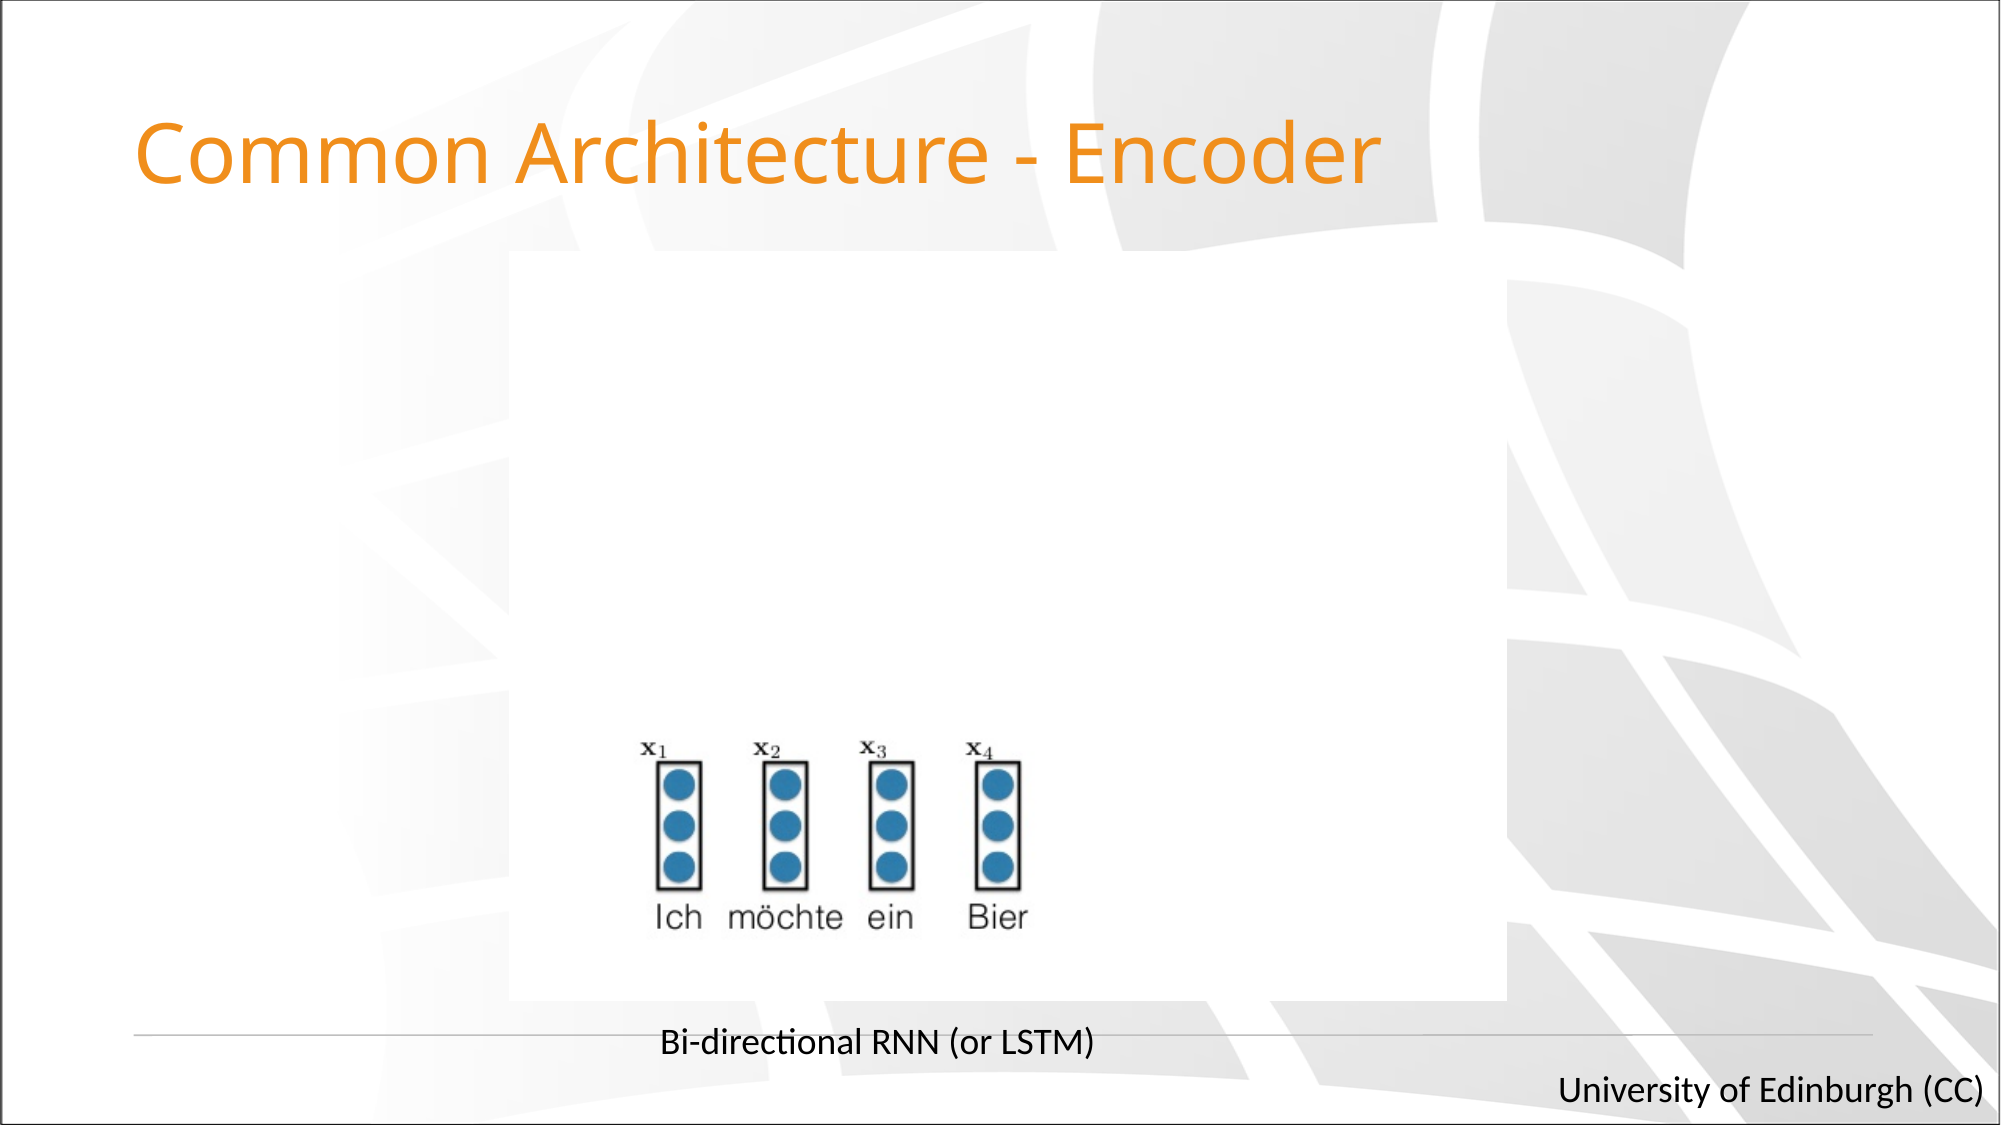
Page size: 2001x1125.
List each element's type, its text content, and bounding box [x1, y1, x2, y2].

text_box Bi-directional RNN (or LSTM) [645, 1010, 1185, 1070]
picture [0, 0, 2001, 1125]
text_box University of Edinburgh (CC) [1543, 1057, 2000, 1118]
text_box Common Architecture - Encoder [133, 90, 1882, 208]
